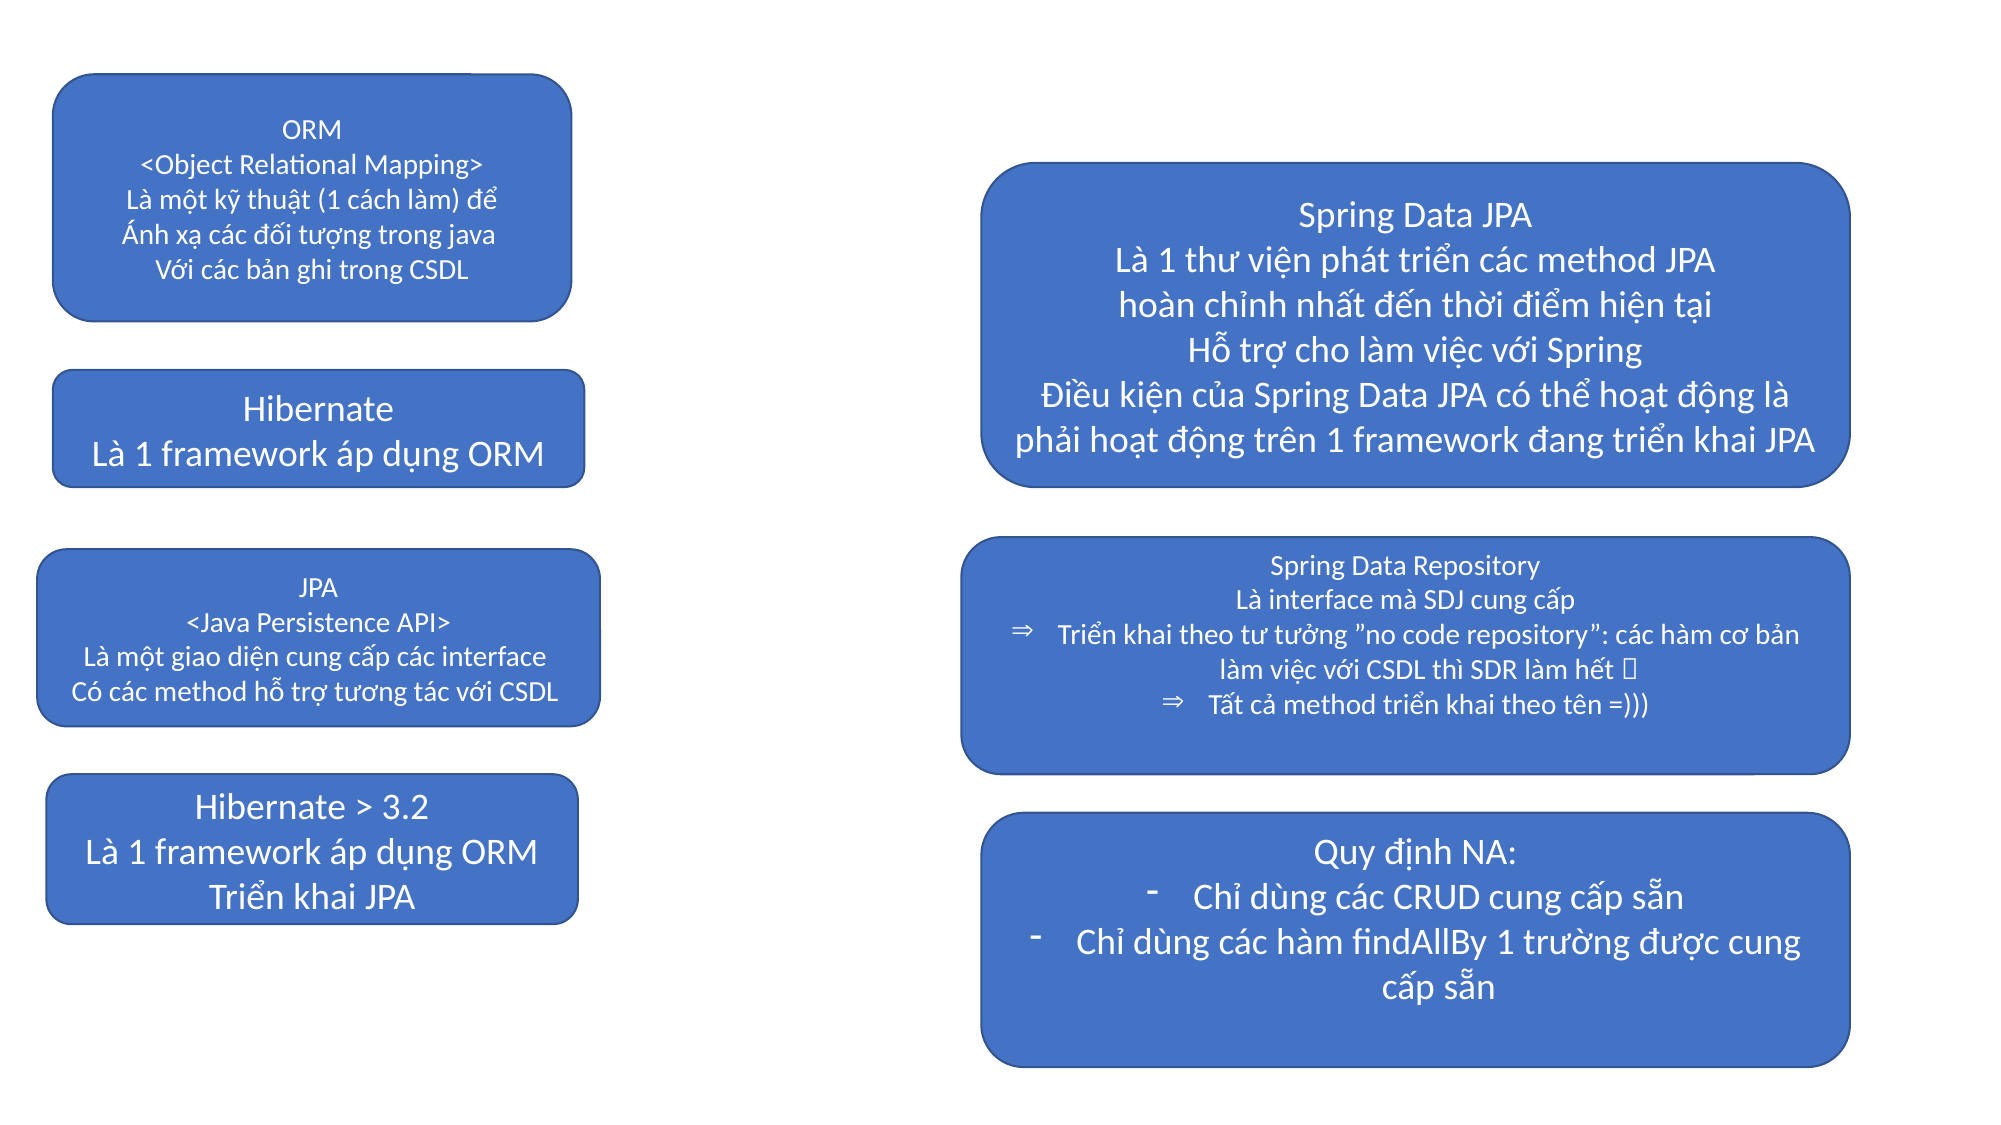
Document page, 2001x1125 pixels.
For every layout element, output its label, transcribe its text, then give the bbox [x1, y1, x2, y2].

text_box Spring Data Repository Là interface mà SDJ cung cấp Triển khai theo tư tưởng ”no code repository”: các hàm cơ bản làm việc với CSDL thì SDR làm hết  Tất cả method triển khai theo tên =))) [960, 536, 1851, 776]
text_box Hibernate Là 1 framework áp dụng ORM [51, 368, 586, 489]
text_box Spring Data JPA Là 1 thư viện phát triển các method JPA hoàn chỉnh nhất đến thời điểm hiện tại Hỗ trợ cho làm việc với Spring Điều kiện của Spring Data JPA có thể hoạt động là phải hoạt động trên 1 framework đang triển khai JPA [980, 161, 1851, 489]
text_box ORM <Object Relational Mapping> Là một kỹ thuật (1 cách làm) để Ánh xạ các đối tượng trong java Với các bản ghi trong CSDL [51, 73, 573, 323]
text_box Quy định NA: Chỉ dùng các CRUD cung cấp sẵn Chỉ dùng các hàm findAllBy 1 trường được cung cấp sẵn [980, 811, 1851, 1069]
text_box JPA <Java Persistence API> Là một giao diện cung cấp các interface Có các method hỗ trợ tương tác với CSDL [36, 548, 602, 728]
text_box Hibernate > 3.2 Là 1 framework áp dụng ORM Triển khai JPA [45, 773, 579, 926]
